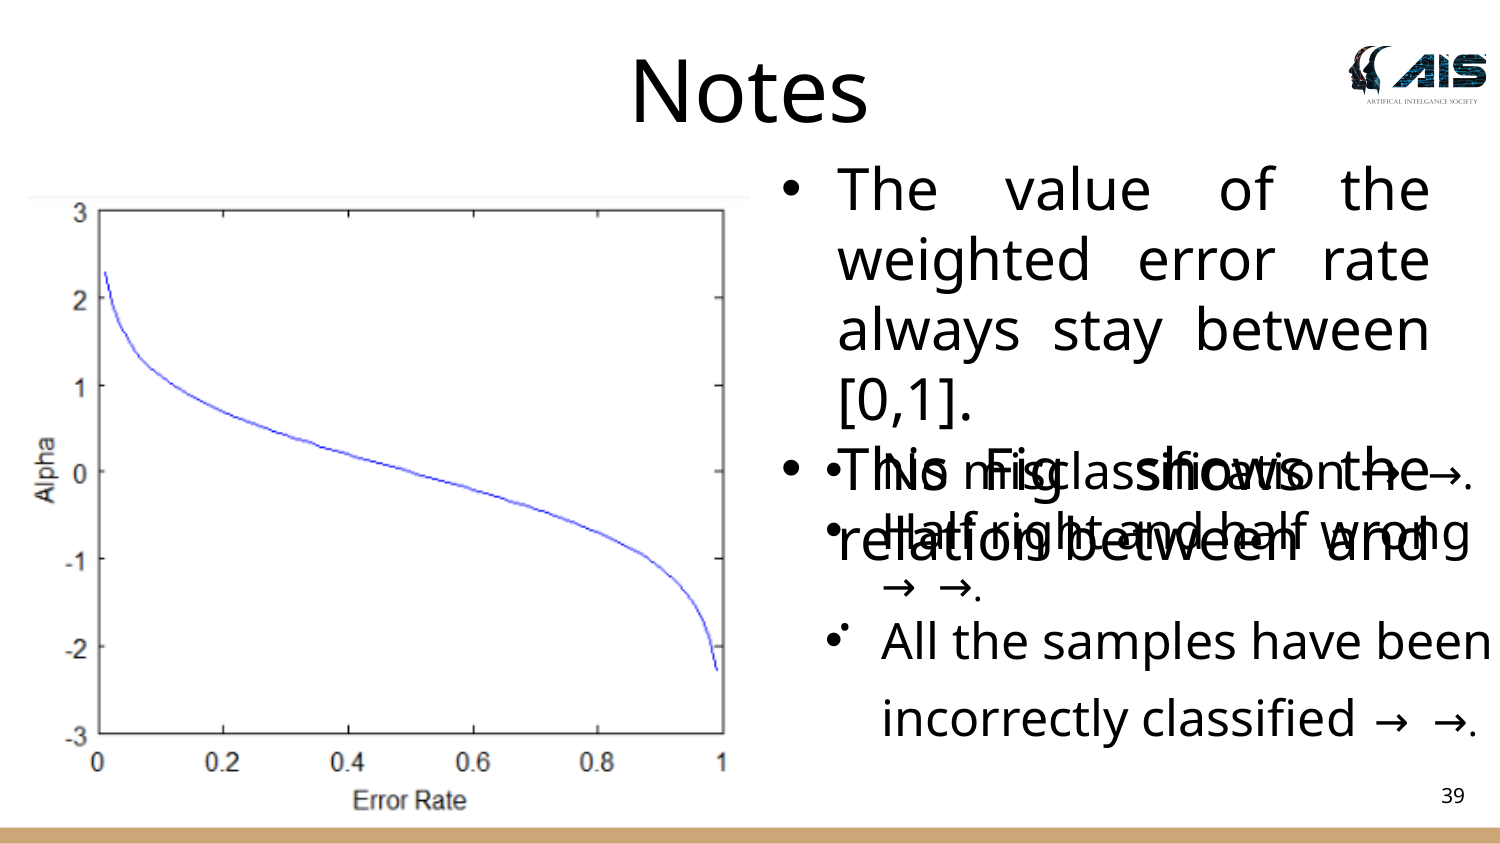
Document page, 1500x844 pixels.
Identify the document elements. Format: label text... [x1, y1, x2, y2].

picture [1347, 0, 1500, 153]
slide_number 39 [1389, 764, 1480, 830]
text_box Notes [499, 27, 1000, 147]
picture [26, 196, 750, 823]
